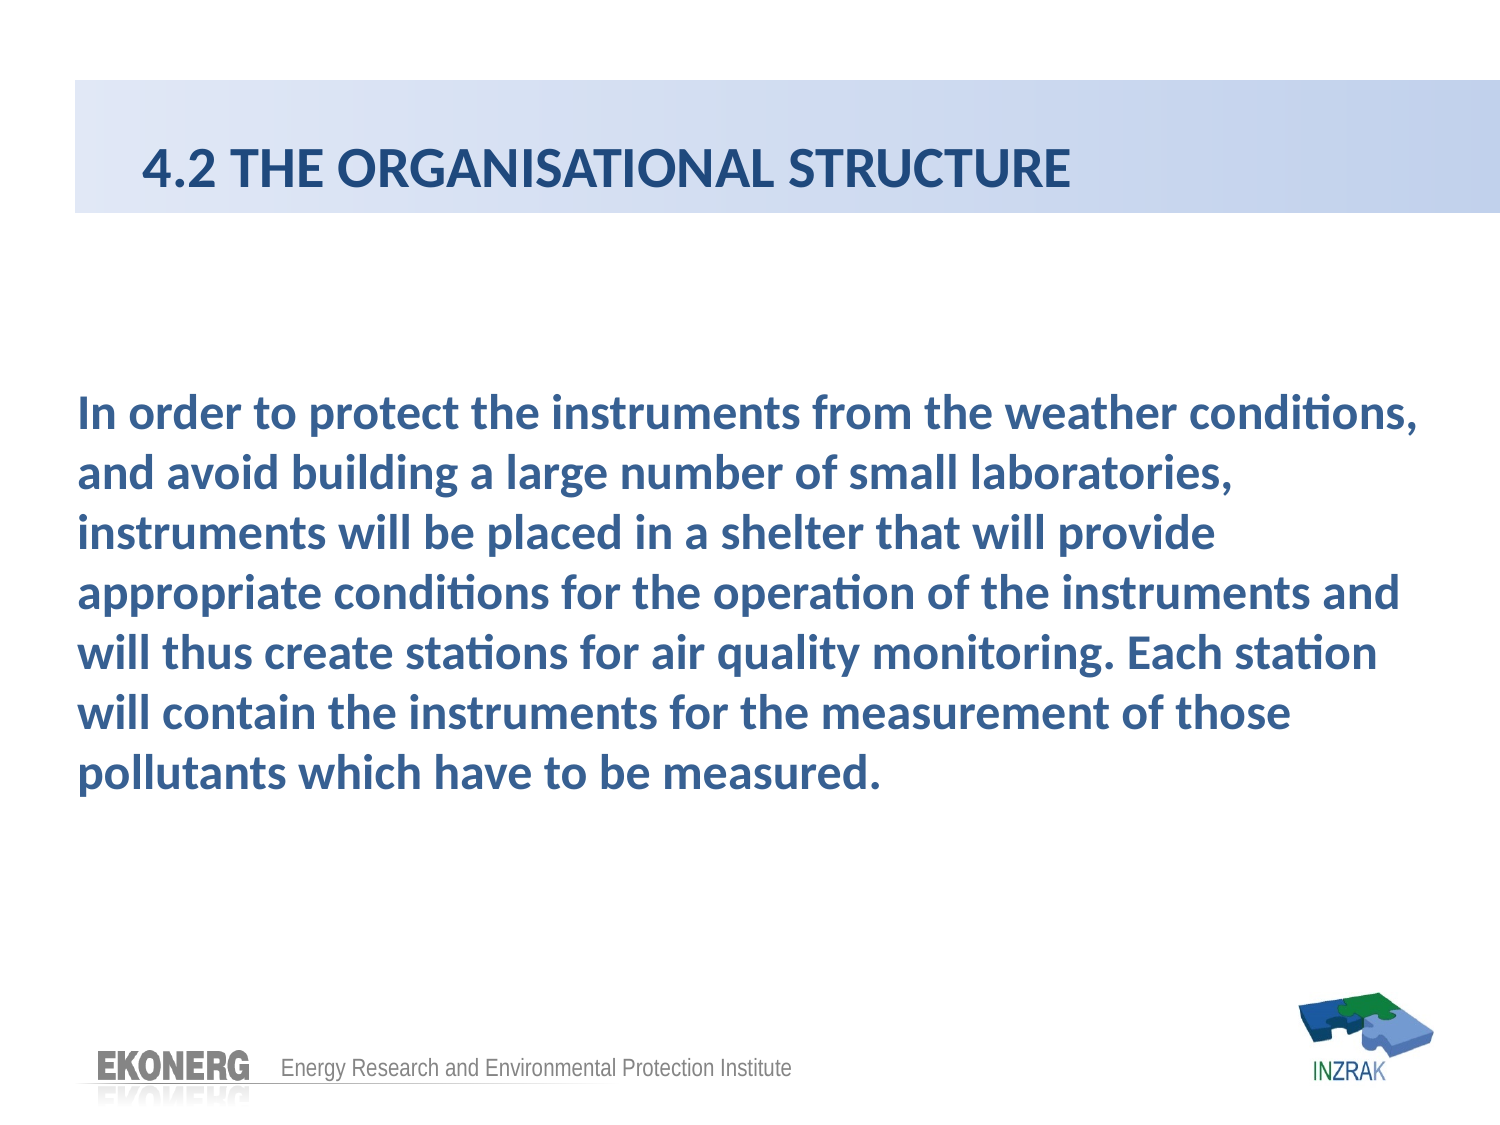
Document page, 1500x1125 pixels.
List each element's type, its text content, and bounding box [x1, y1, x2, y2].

text_box In order to protect the instruments from the weather conditions, and avoid building a large number of small laboratories, instruments will be placed in a shelter that will provide appropriate conditions for the operation of the instruments and will thus create stations for air quality monitoring. Each station will contain the instruments for the measurement of those pollutants which have to be measured. [62, 371, 1453, 807]
picture [1298, 992, 1434, 1088]
title 4.2 THE ORGANISATIONAL STRUCTURE [75, 80, 1500, 213]
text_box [61, 1038, 904, 1112]
